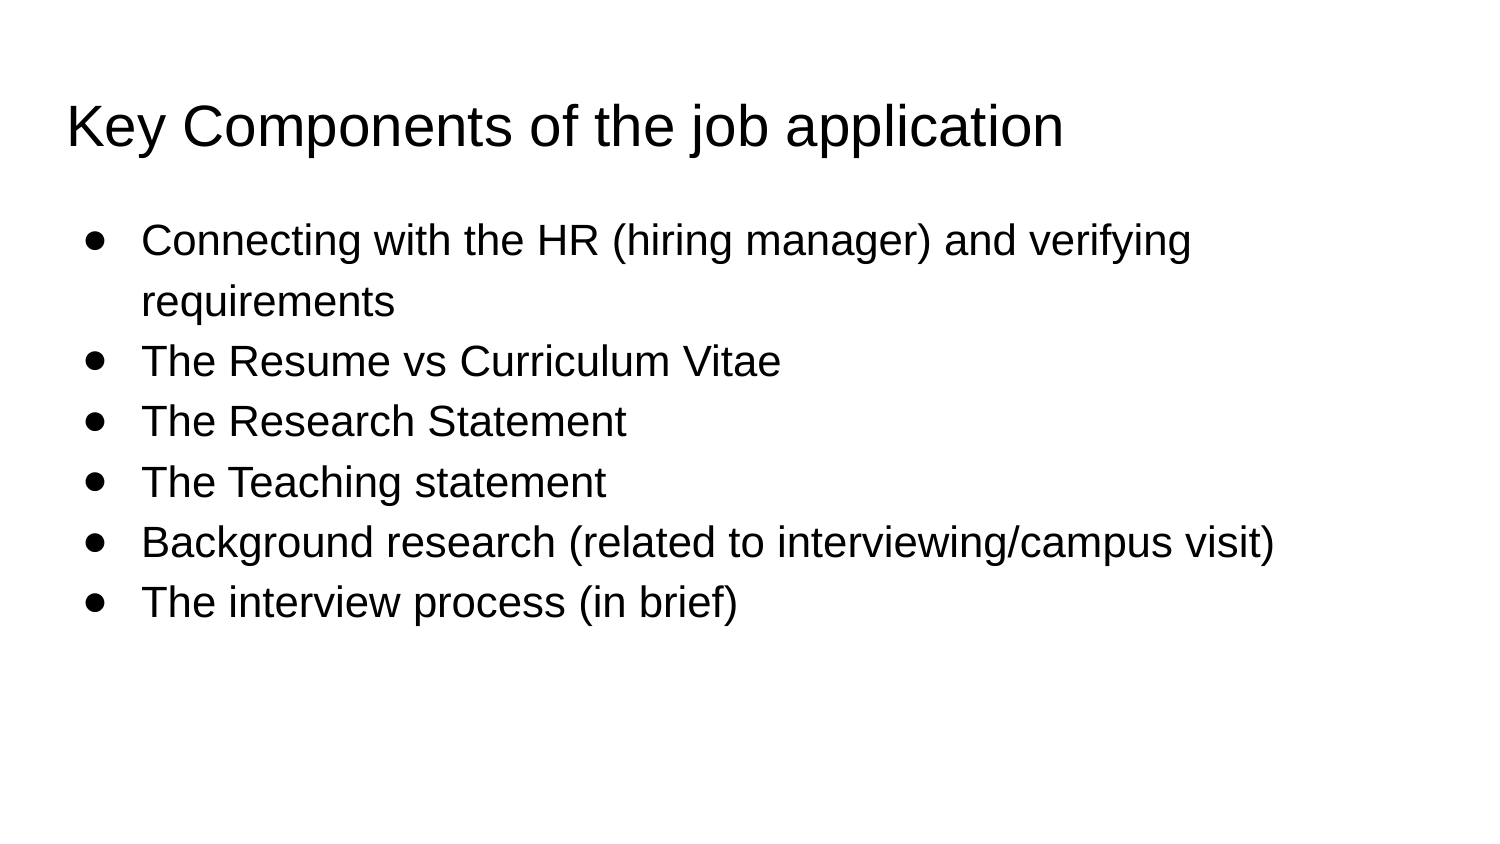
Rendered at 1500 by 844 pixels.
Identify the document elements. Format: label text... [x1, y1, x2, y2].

title Key Components of the job application [51, 72, 1449, 167]
list Connecting with the HR (hiring manager) and verifying requirements The Resume vs Curriculum Vitae The Research Statement The Teaching statement Background research (related to interviewing/campus visit) The interview process (in brief) [51, 189, 1449, 750]
